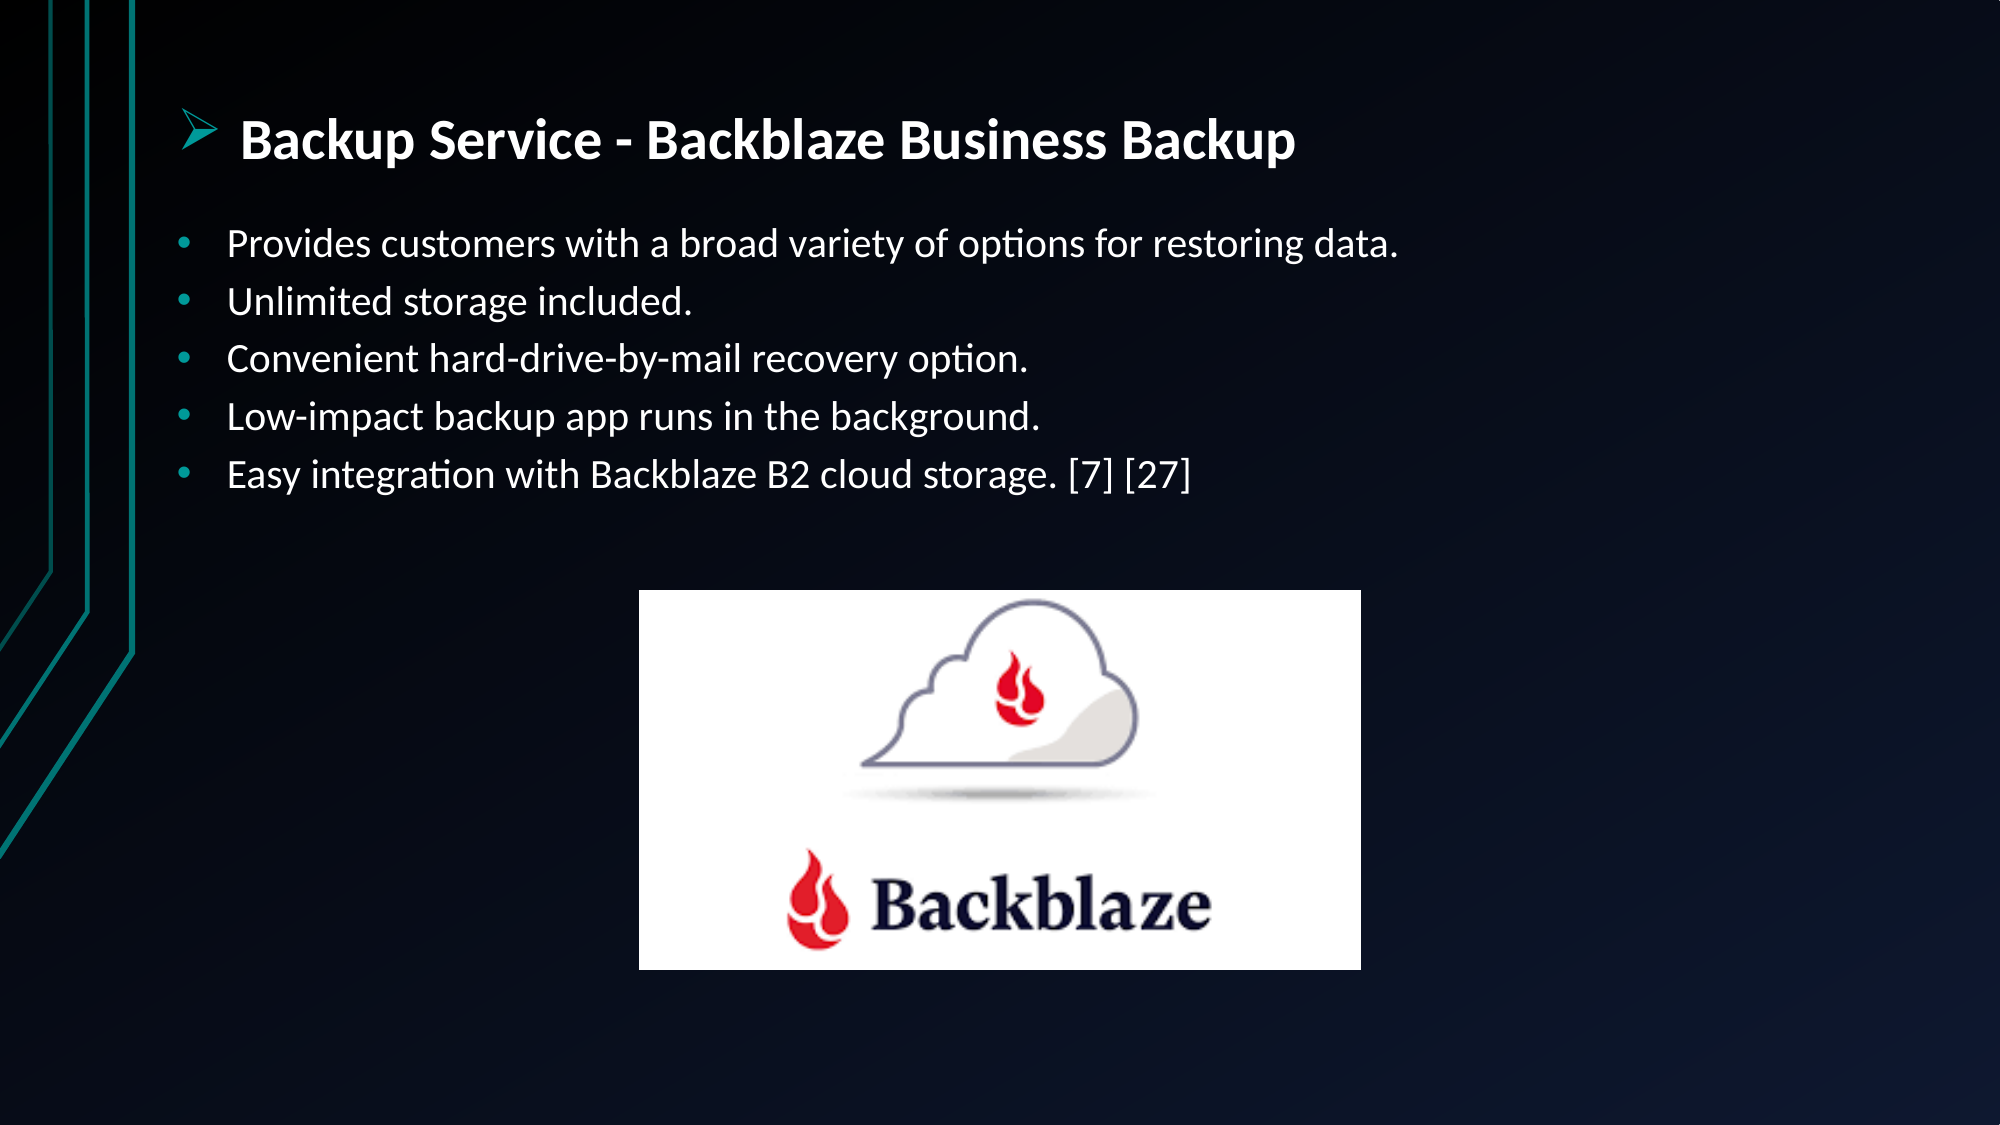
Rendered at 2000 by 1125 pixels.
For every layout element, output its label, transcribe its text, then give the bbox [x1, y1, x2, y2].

picture [638, 590, 1361, 971]
list Backup Service - Backblaze Business Backup Provides customers with a broad variety of options for restoring data. Unlimited storage included. Convenient hard-drive-by-mail recovery option. Low-impact backup app runs in the background. Easy integration with Backblaze B2 cloud storage. [7] [27] [156, 91, 1521, 660]
